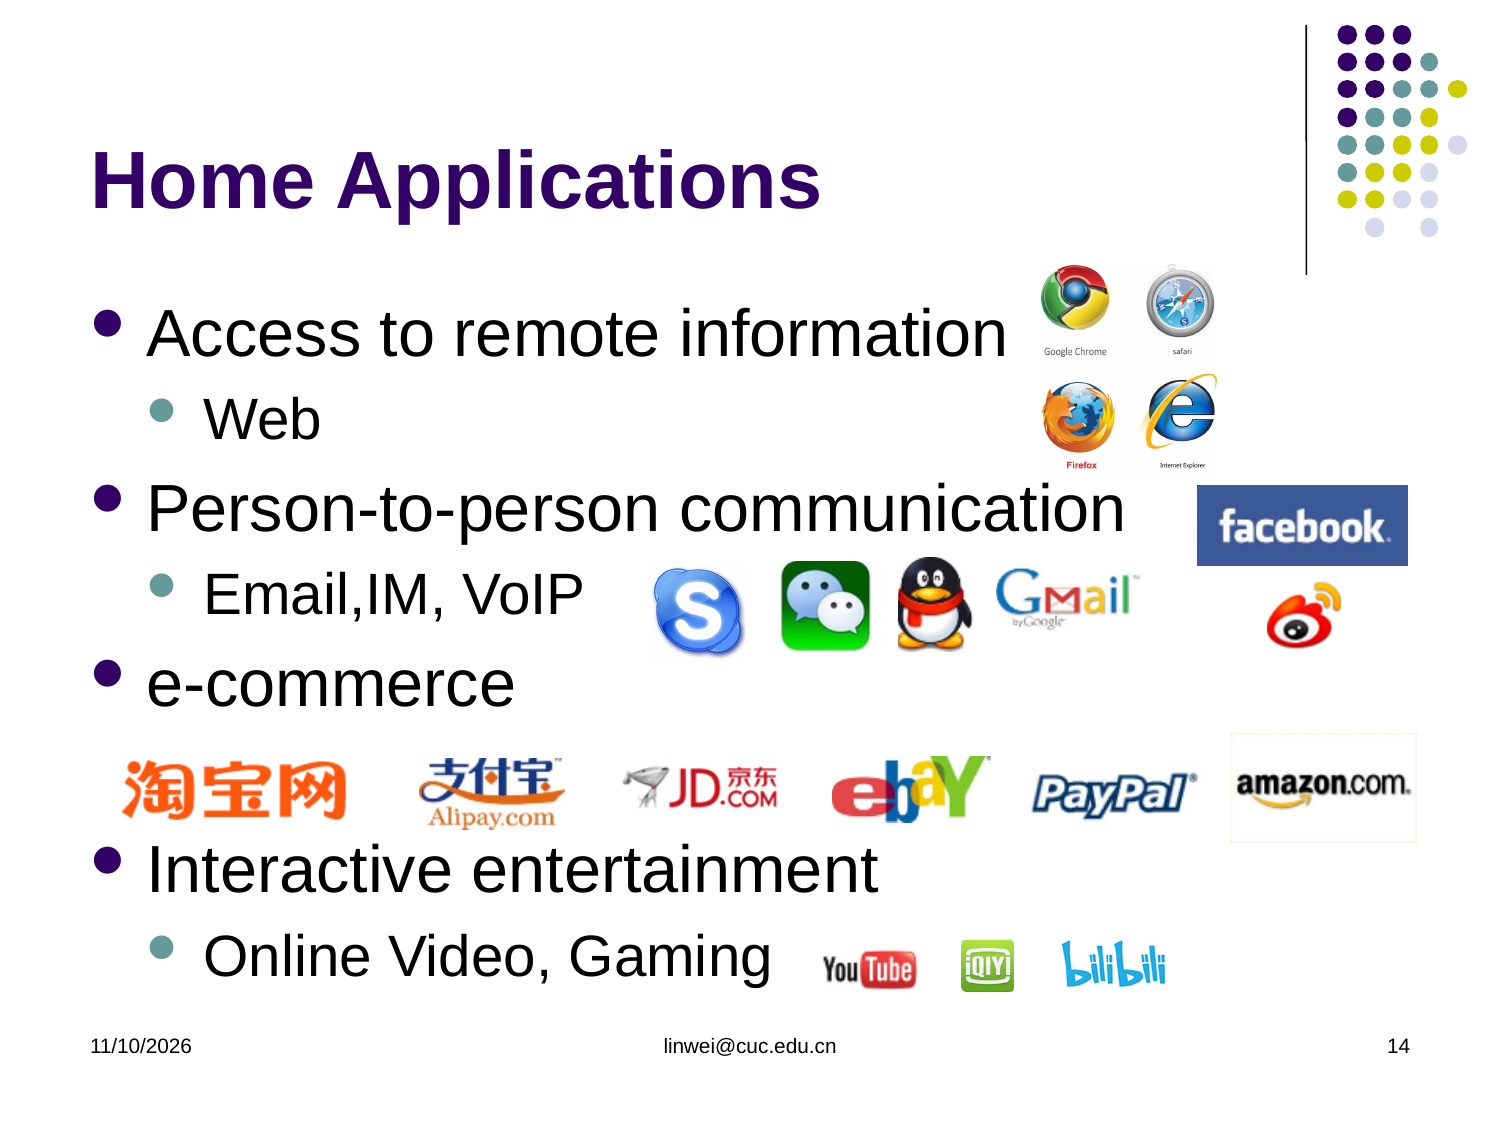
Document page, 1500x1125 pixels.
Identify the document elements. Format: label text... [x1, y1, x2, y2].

picture [1058, 929, 1166, 996]
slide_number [74, 1024, 426, 1101]
title Home Applications [75, 20, 1313, 233]
picture [1040, 264, 1217, 475]
picture [1230, 733, 1417, 843]
picture [1266, 580, 1341, 654]
picture [622, 736, 785, 837]
slide_number 14 [1074, 1024, 1426, 1101]
footer linwei@cuc.edu.cn [512, 1024, 988, 1101]
picture [119, 759, 351, 825]
picture [816, 931, 924, 1008]
picture [831, 756, 991, 823]
picture [995, 543, 1140, 652]
picture [419, 757, 566, 831]
list Access to remote information Web Person-to-person communication Email,IM, VoIP e-commerce Interactive entertainment Online Video, Gaming [75, 282, 1425, 1006]
picture [754, 557, 978, 652]
picture [650, 563, 746, 660]
picture [961, 939, 1014, 993]
picture [1027, 759, 1204, 830]
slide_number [647, 558, 982, 665]
picture [1196, 485, 1409, 566]
